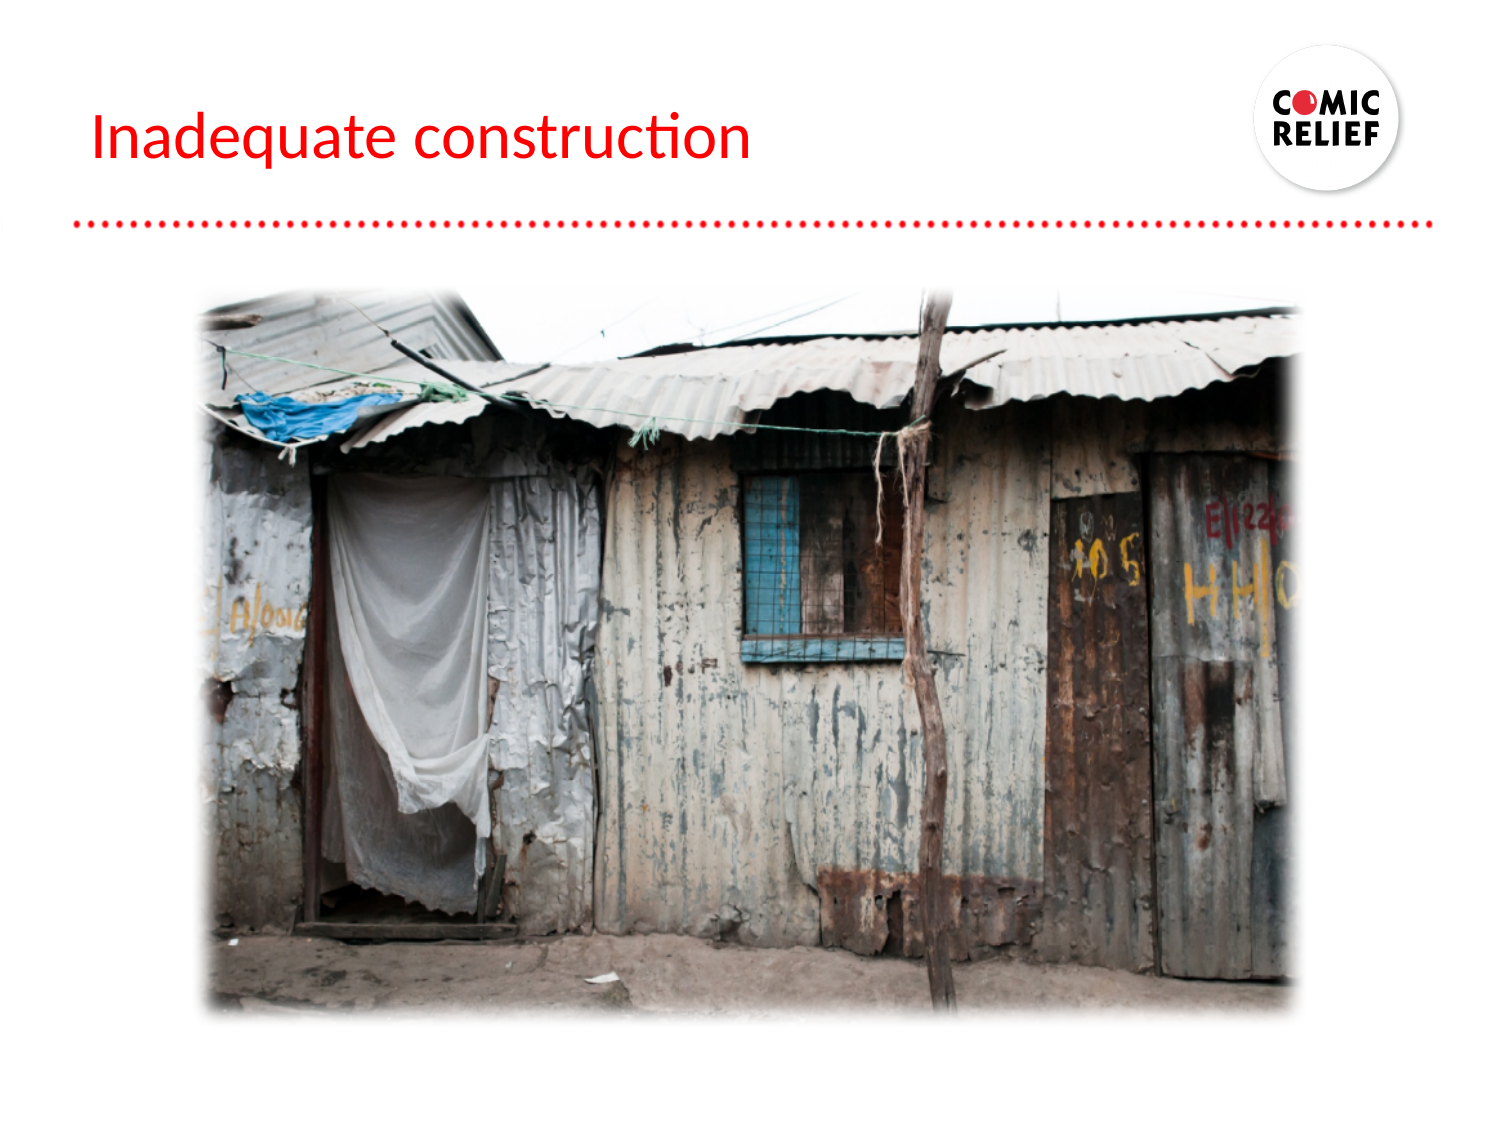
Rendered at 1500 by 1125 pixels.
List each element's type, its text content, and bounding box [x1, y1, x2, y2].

list Inadequate construction [75, 60, 1228, 203]
picture [0, 25, 1500, 232]
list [190, 285, 1309, 1029]
